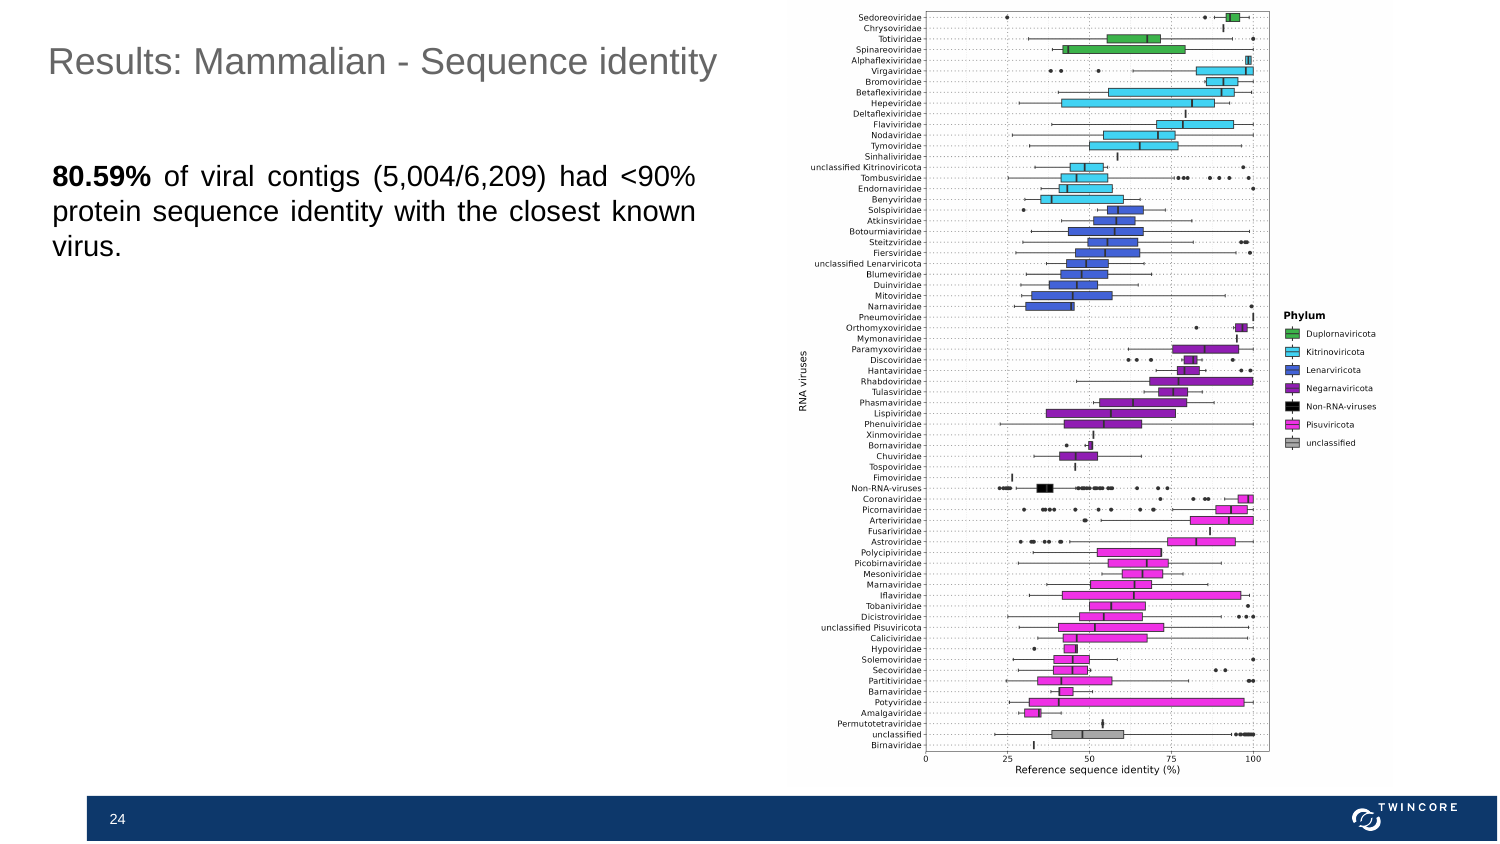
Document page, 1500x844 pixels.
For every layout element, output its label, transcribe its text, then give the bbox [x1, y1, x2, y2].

picture [787, 0, 1393, 788]
picture [1352, 803, 1457, 831]
text_box 80.59% of viral contigs (5,004/6,209) had <90% protein sequence identity with the closest known virus. [37, 150, 712, 263]
